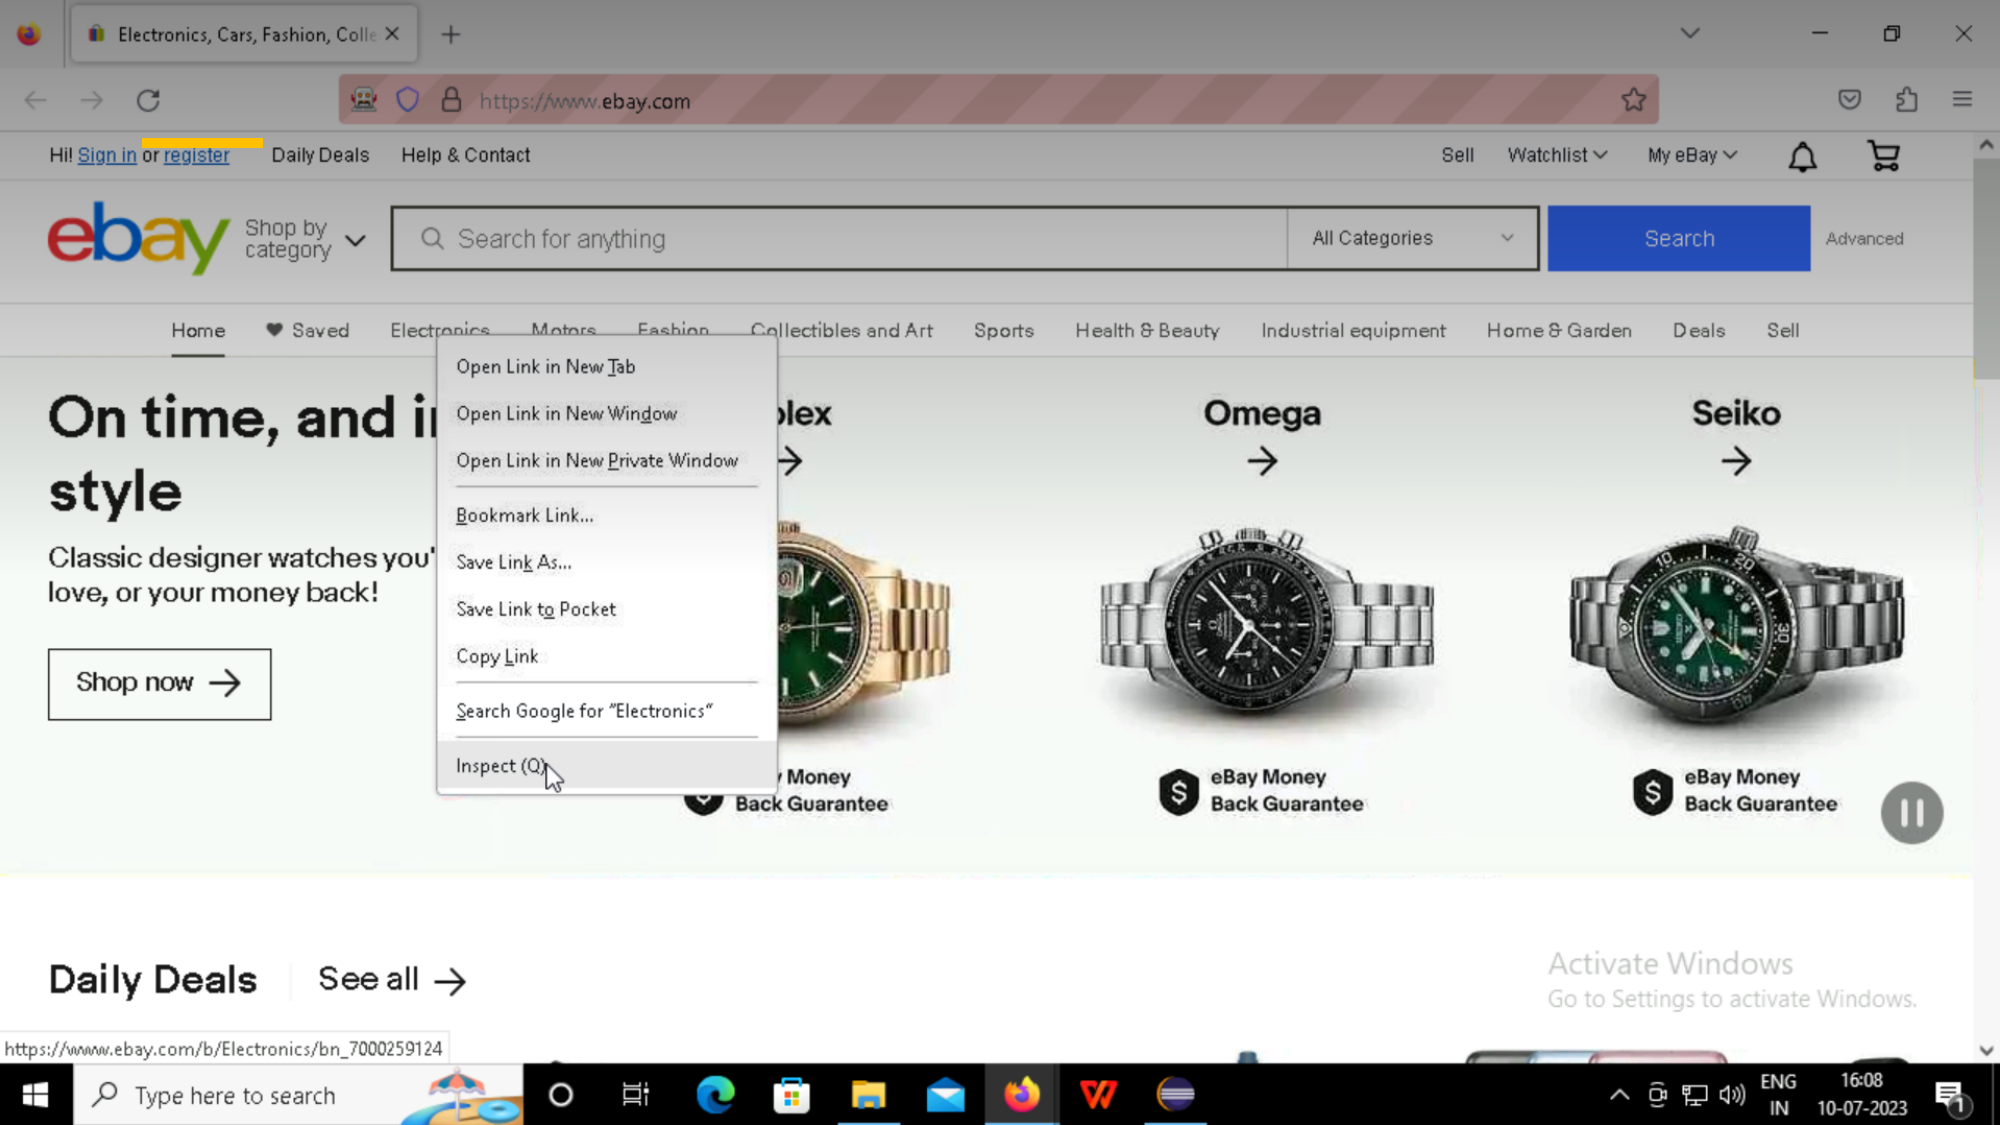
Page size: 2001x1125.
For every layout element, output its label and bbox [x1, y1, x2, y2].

list [0, 0, 2000, 1125]
